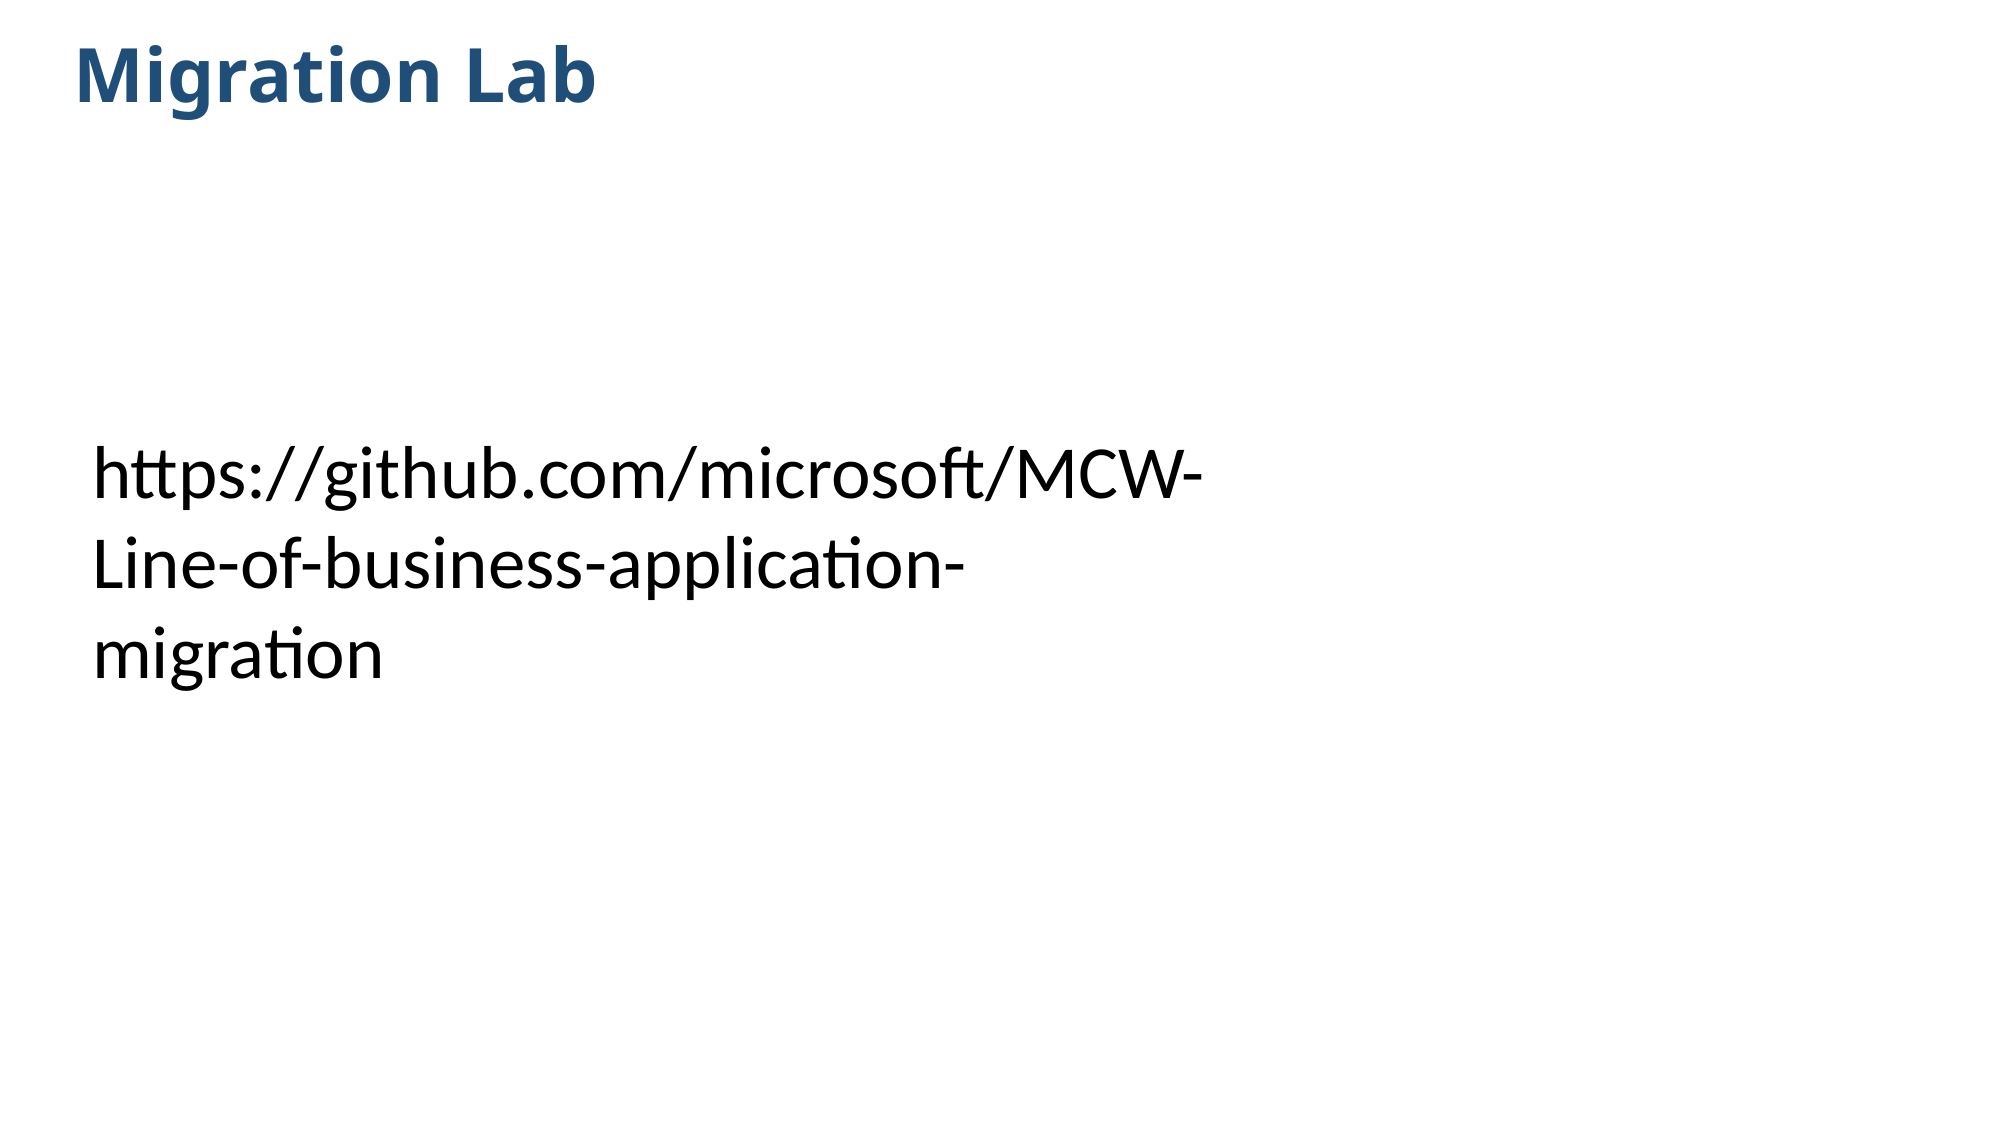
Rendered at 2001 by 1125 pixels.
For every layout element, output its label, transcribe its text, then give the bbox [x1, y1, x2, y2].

title Migration Lab [58, 22, 1920, 134]
text_box https://github.com/microsoft/MCW-Line-of-business-application-migration [77, 416, 1272, 701]
